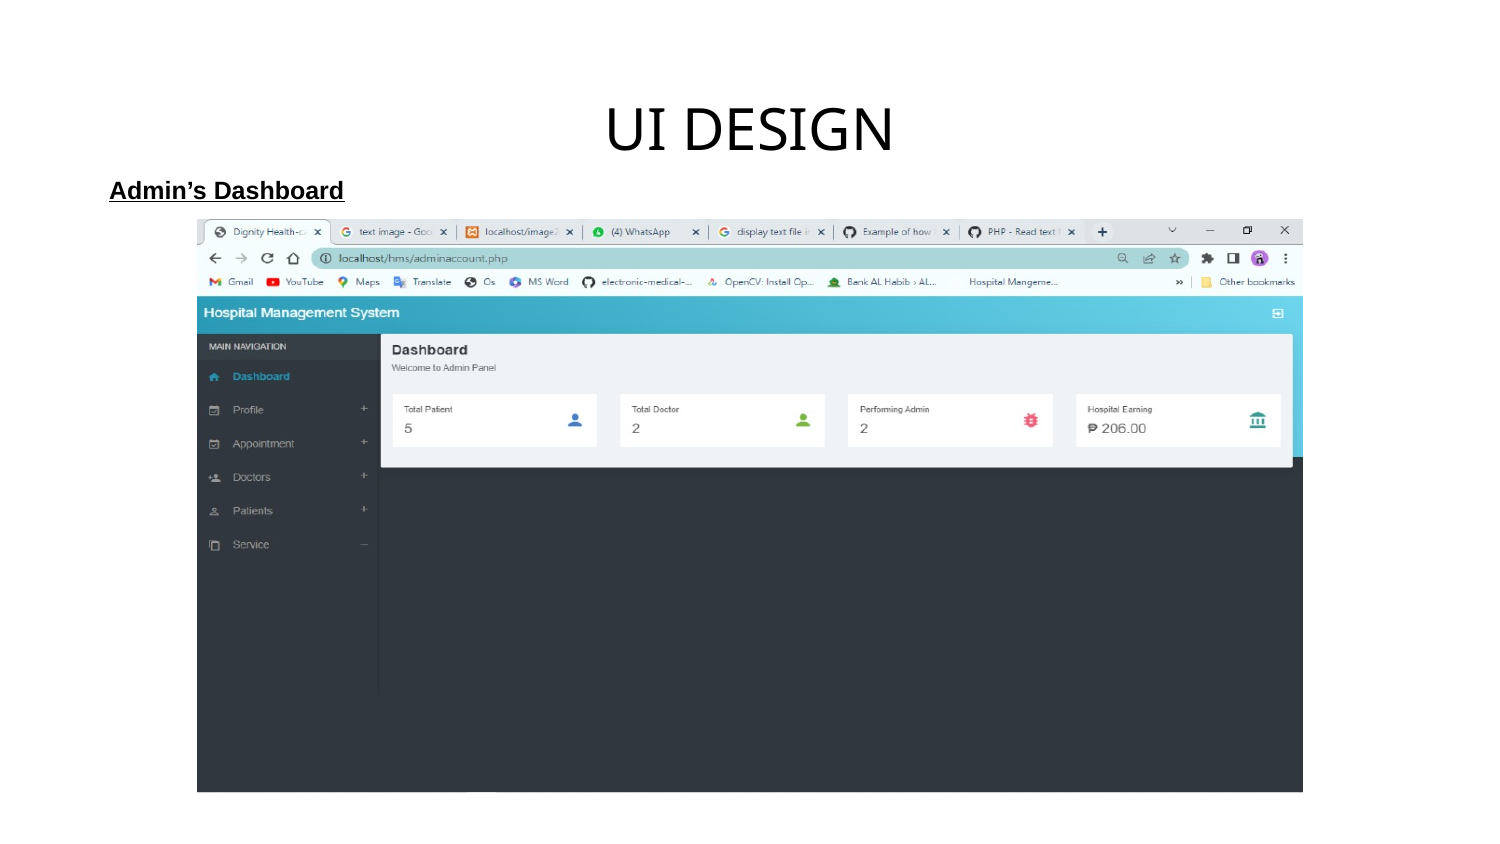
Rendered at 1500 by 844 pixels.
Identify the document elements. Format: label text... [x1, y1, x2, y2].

picture [196, 219, 1304, 794]
title UI DESIGN [116, 88, 1384, 167]
text_box Admin’s Dashboard [94, 166, 360, 212]
